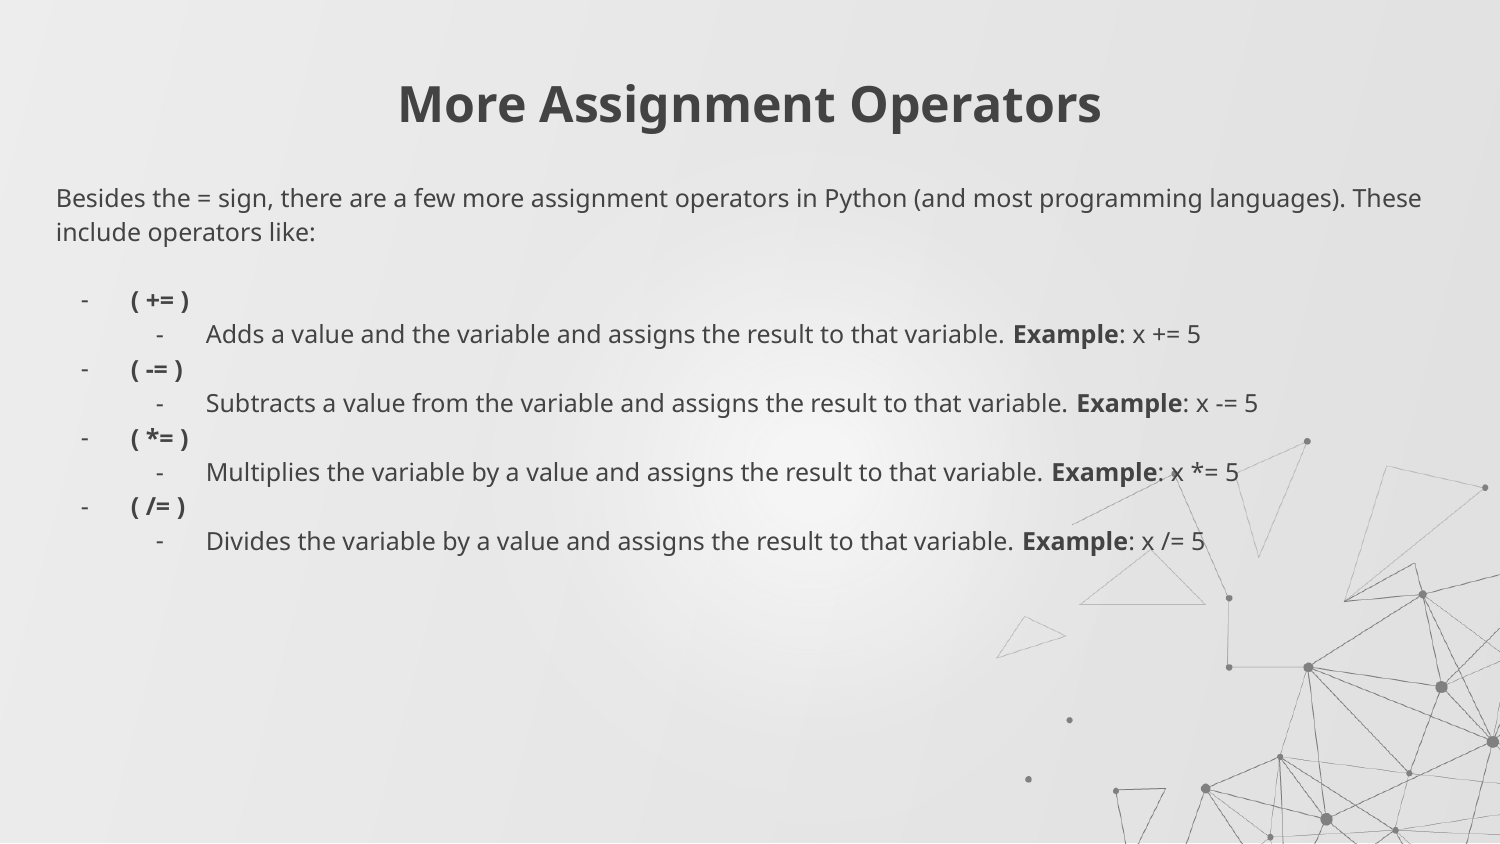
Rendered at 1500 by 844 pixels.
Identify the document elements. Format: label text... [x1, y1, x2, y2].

picture [0, 0, 1500, 844]
title More Assignment Operators [322, 57, 1178, 160]
list Besides the = sign, there are a few more assignment operators in Python (and most programming languages). These include operators like: ( += ) Adds a value and the variable and assigns the result to that variable. Example: x += 5 ( -= ) Subtracts a value from the variable and assigns the result to that variable. Example: x -= 5 ( *= ) Multiplies the variable by a value and assigns the result to that variable. Example: x *= 5 ( /= ) Divides the variable by a value and assigns the result to that variable. Example: x /= 5 [40, 162, 1459, 829]
